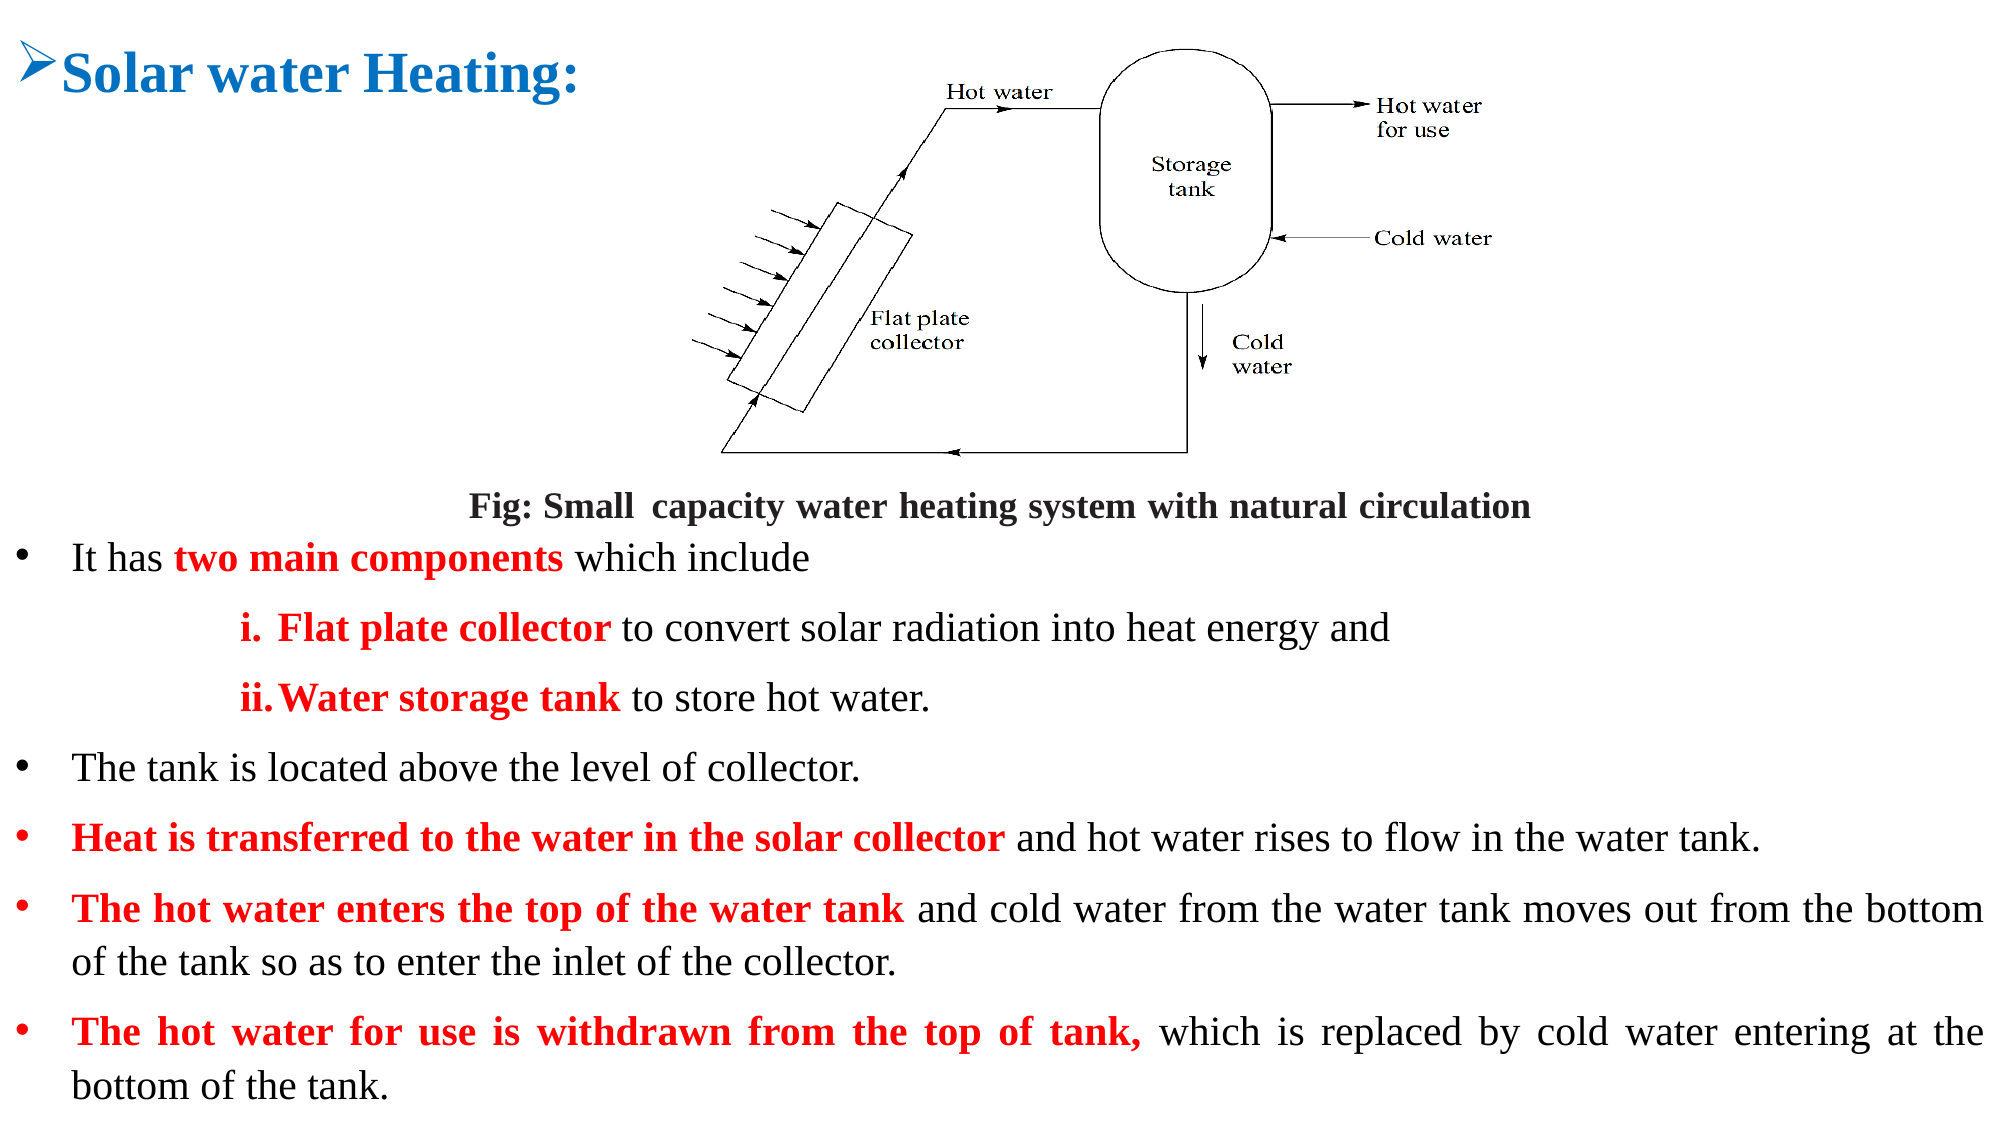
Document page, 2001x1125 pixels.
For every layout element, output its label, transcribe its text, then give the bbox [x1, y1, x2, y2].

text_box Solar water Heating: Fig: Small capacity water heating system with natural circulation It has two main components which include Flat plate collector to convert solar radiation into heat energy and Water storage tank to store hot water. The tank is located above the level of collector. Heat is transferred to the water in the solar collector and hot water rises to flow in the water tank. The hot water enters the top of the water tank and cold water from the water tank moves out from the bottom of the tank so as to enter the inlet of the collector. The hot water for use is withdrawn from the top of tank, which is replaced by cold water entering at the bottom of the tank. [0, 21, 2000, 1125]
picture [689, 21, 1494, 460]
